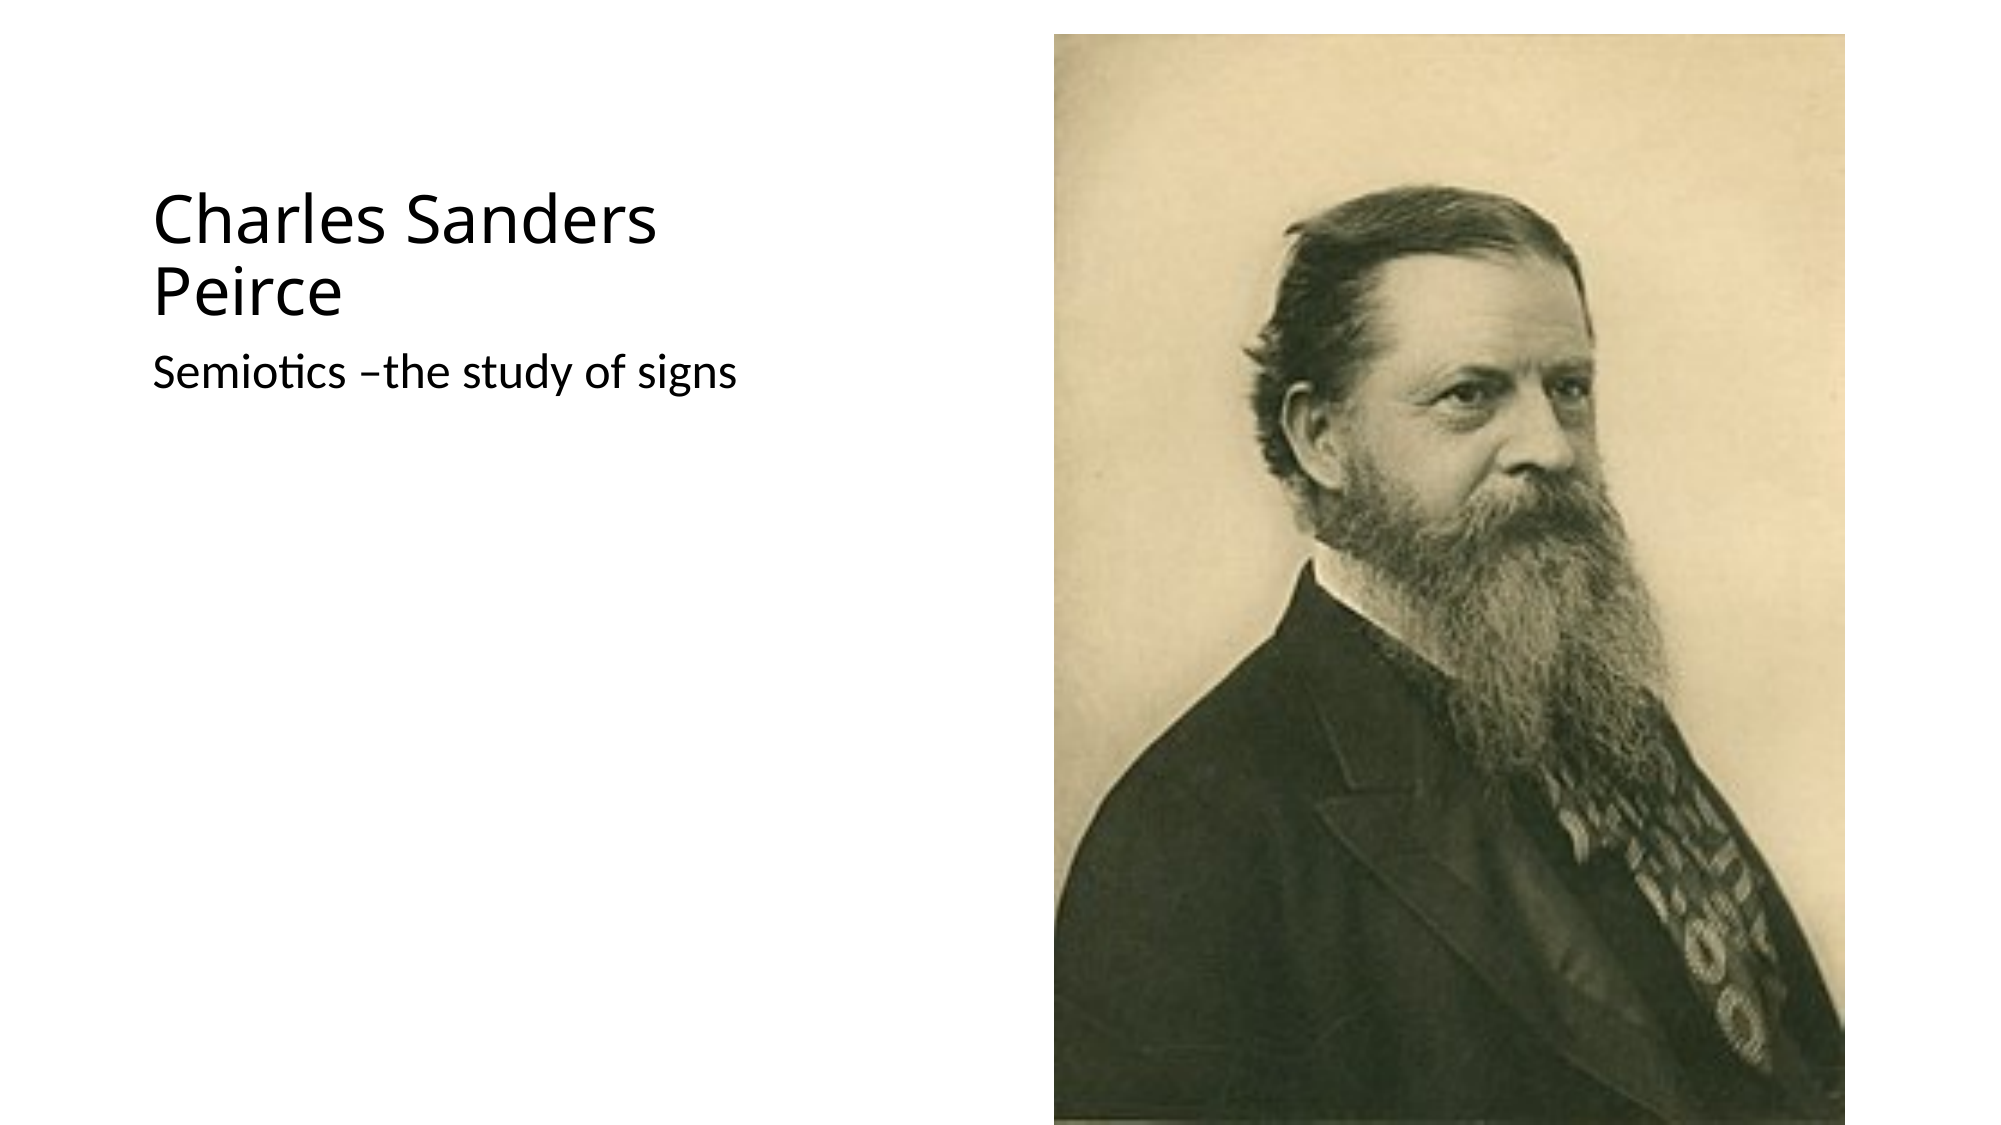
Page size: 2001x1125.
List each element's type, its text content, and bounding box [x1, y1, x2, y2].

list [1054, 34, 1845, 1125]
title Charles Sanders Peirce [137, 75, 783, 337]
list Semiotics –the study of signs [137, 337, 783, 963]
